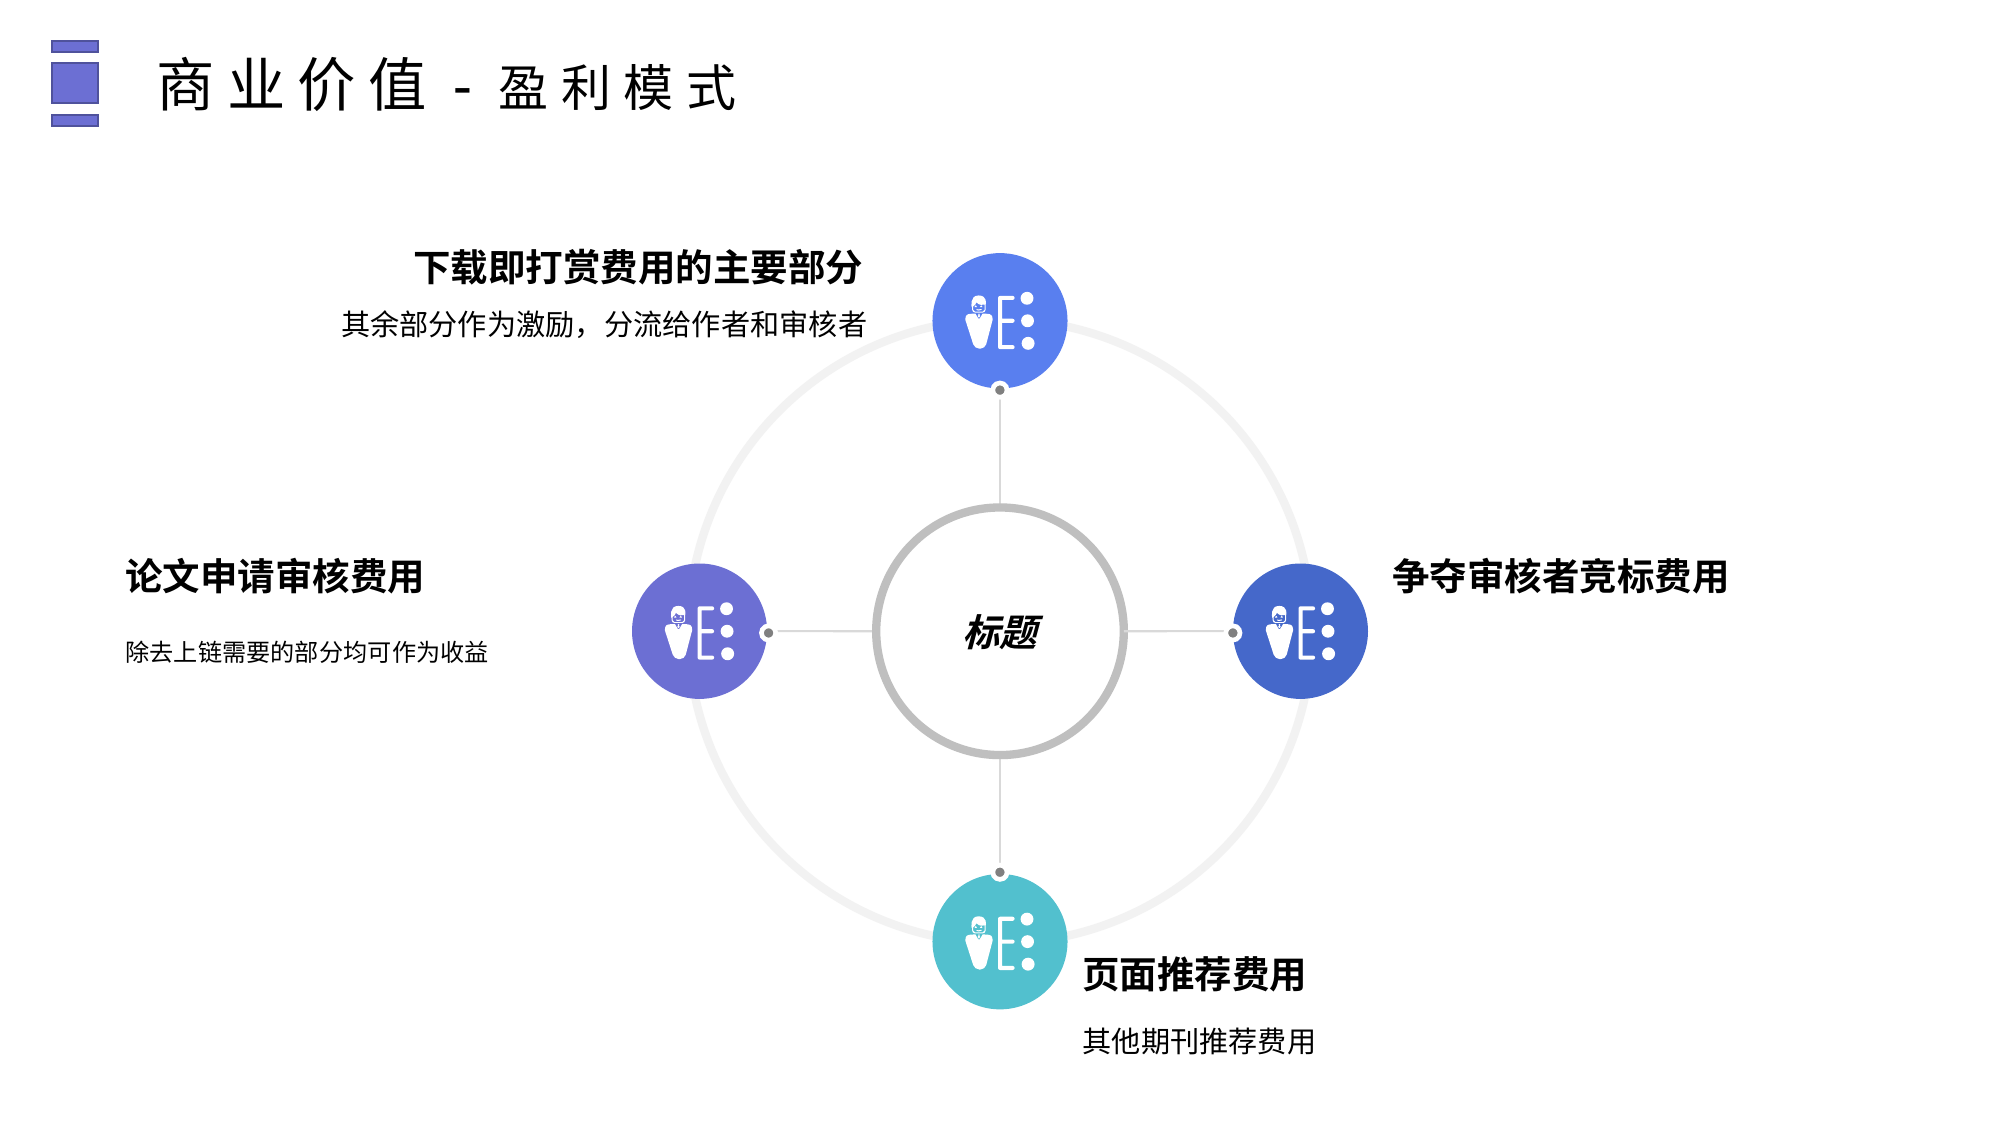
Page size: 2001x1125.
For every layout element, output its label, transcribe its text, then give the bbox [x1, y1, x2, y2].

text_box 商业价值-盈利模式 [141, 40, 860, 126]
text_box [110, 214, 1890, 1125]
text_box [51, 40, 99, 126]
